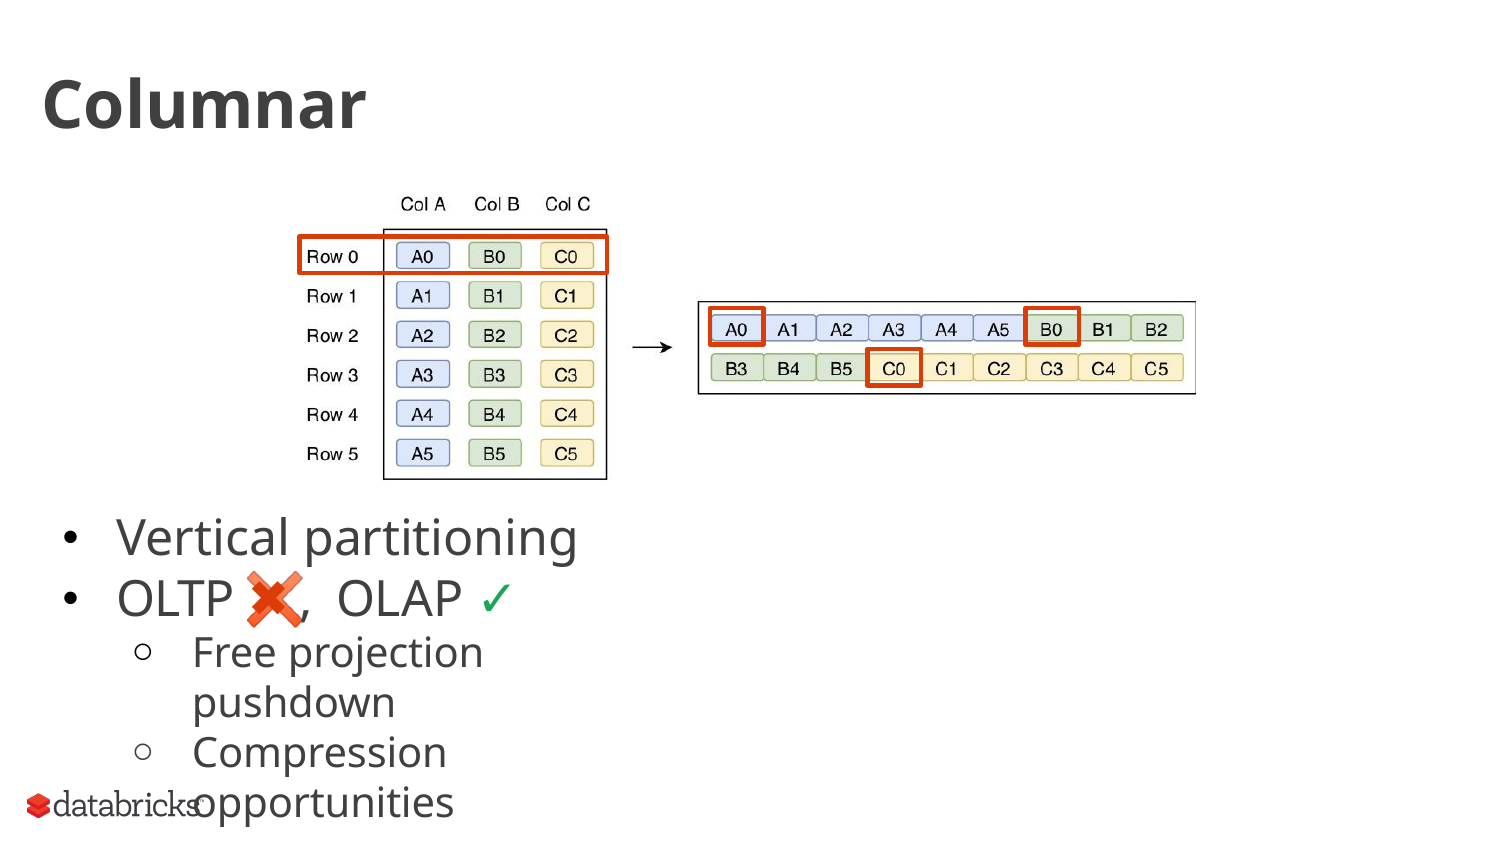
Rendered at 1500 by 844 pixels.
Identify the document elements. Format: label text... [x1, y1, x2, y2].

picture [242, 569, 306, 629]
text_box Vertical partitioning OLTP ✖, OLAP ✓ Free projection pushdown Compression opportunities [59, 503, 655, 826]
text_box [296, 196, 1196, 481]
picture [27, 790, 59, 818]
title Columnar [39, 59, 1130, 203]
